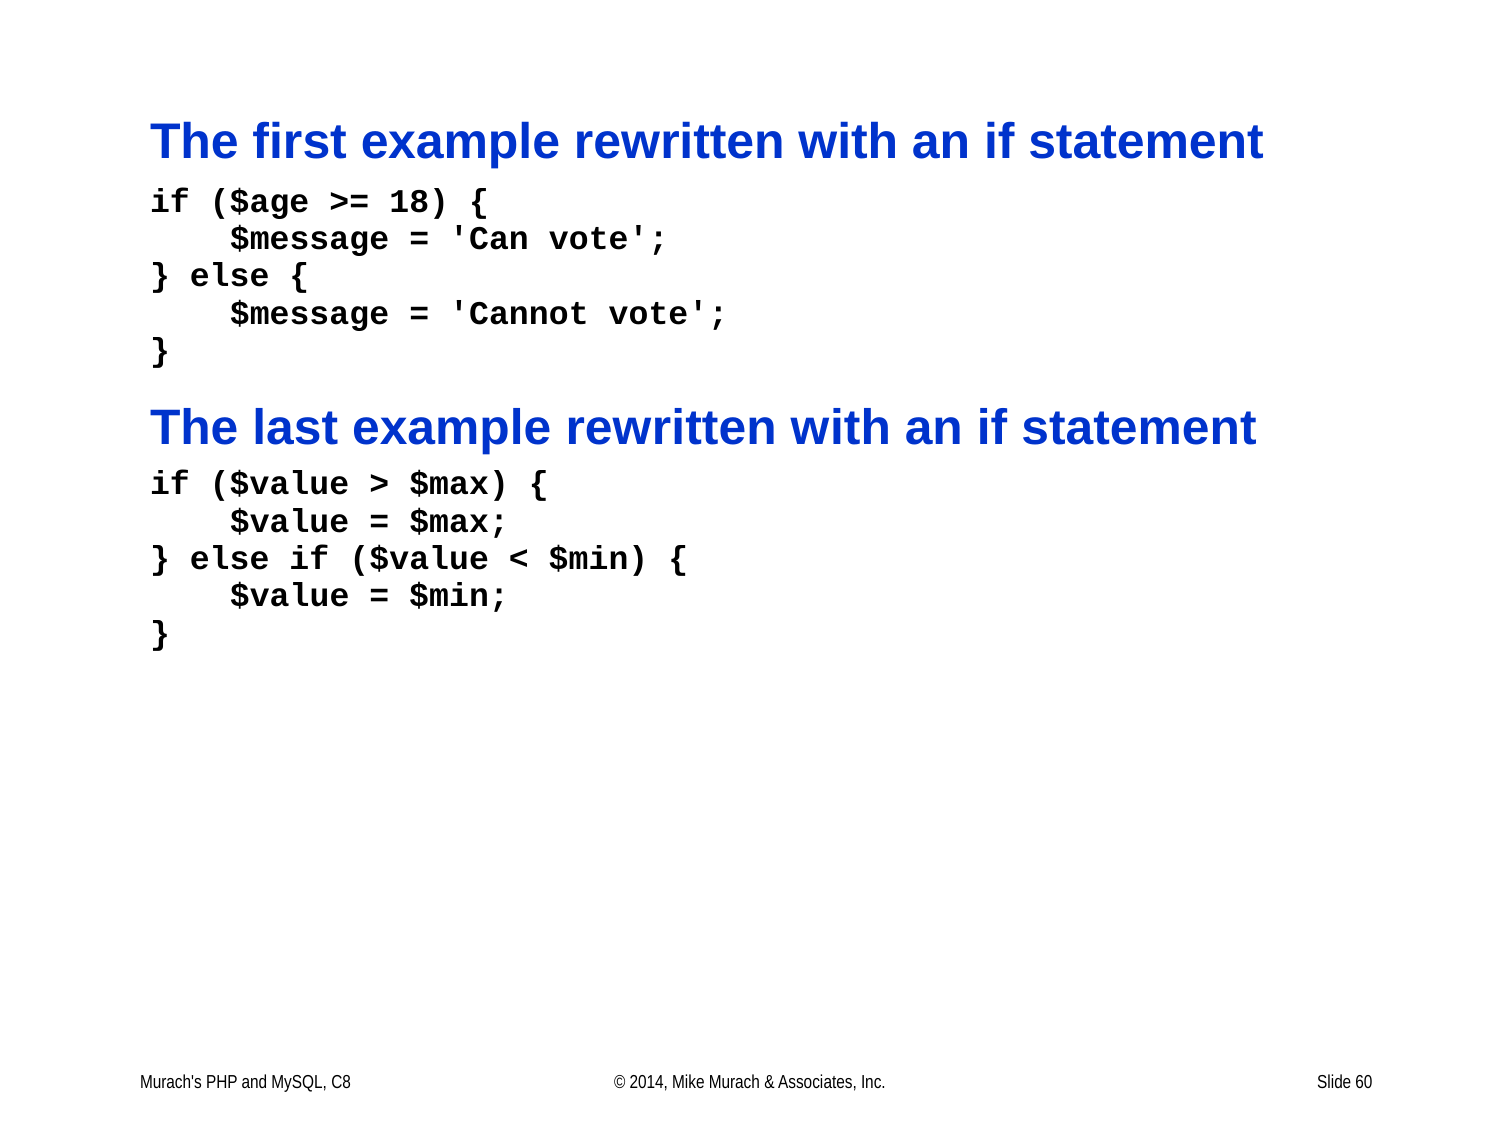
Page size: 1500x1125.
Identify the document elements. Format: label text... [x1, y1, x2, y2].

slide_number Murach's PHP and MySQL, C8 [125, 1025, 450, 1100]
slide_number Slide 60 [1074, 1025, 1388, 1100]
footer © 2014, Mike Murach & Associates, Inc. [474, 1025, 1025, 1100]
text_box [149, 184, 1346, 726]
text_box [149, 112, 1330, 241]
